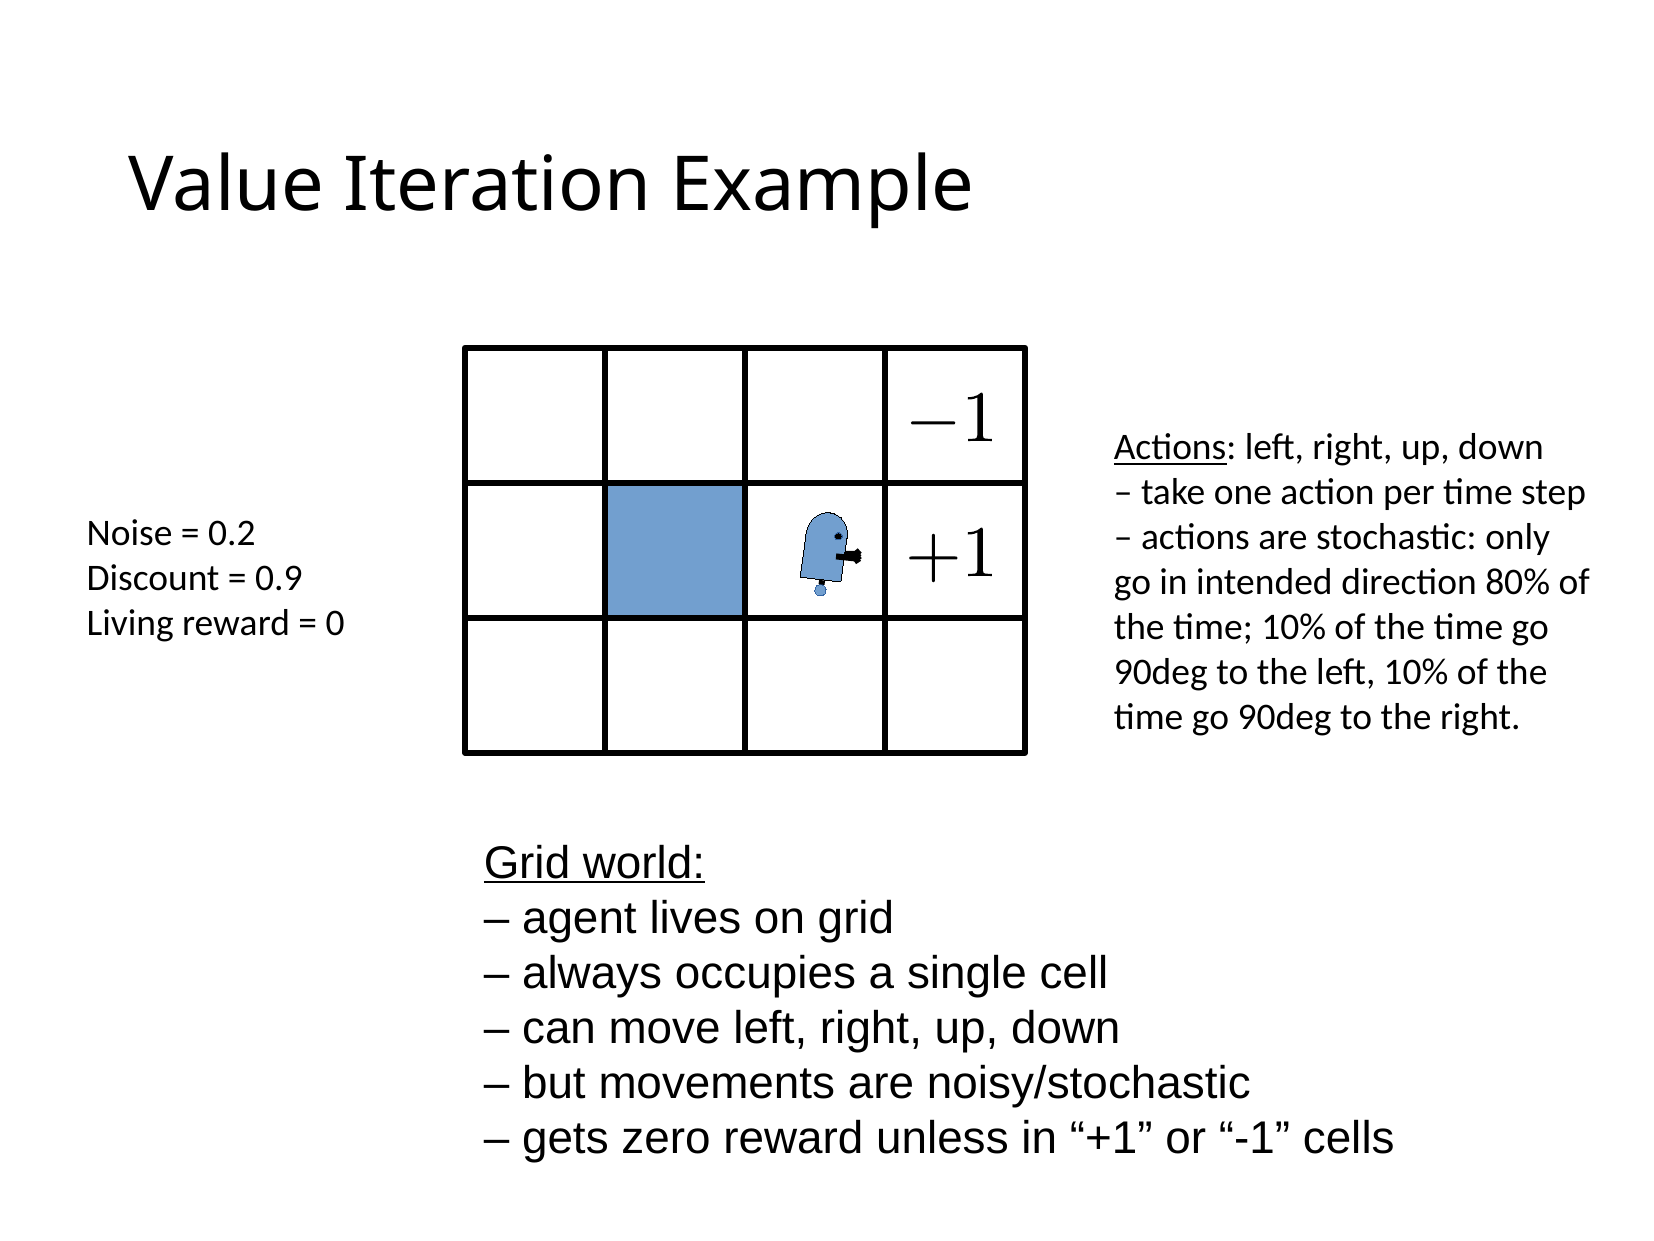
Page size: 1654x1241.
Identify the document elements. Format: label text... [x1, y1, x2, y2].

text_box Noise = 0.2 Discount = 0.9 Living reward = 0 [71, 500, 395, 651]
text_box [464, 347, 1025, 753]
title Value Iteration Example [113, 66, 1540, 306]
text_box Grid world: – agent lives on grid – always occupies a single cell – can move left, right, up, down – but movements are noisy/stochastic – gets zero reward unless in “+1” or “-1” cells [469, 824, 1411, 1170]
text_box Actions: left, right, up, down – take one action per time step – actions are stochastic: only go in intended direction 80% of the time; 10% of the time go 90deg to the left, 10% of the time go 90deg to the right. [1098, 415, 1614, 790]
